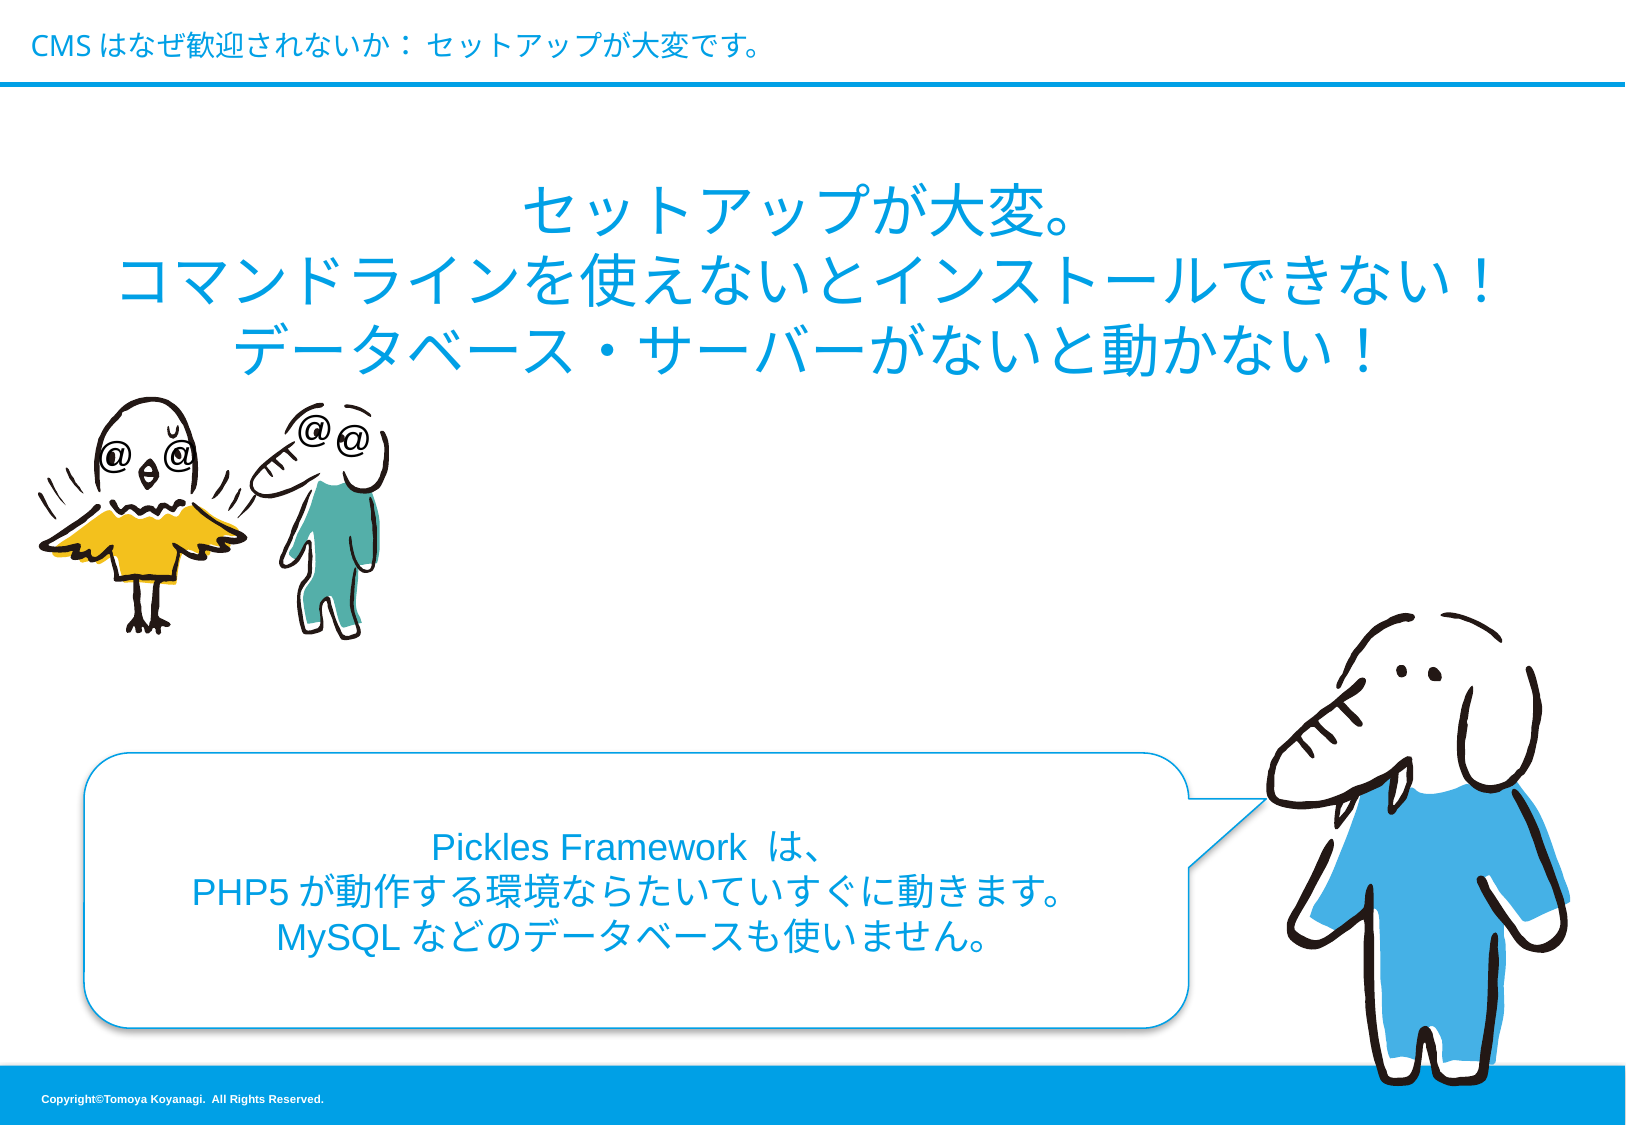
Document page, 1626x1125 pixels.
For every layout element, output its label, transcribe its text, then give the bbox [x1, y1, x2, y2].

text_box Pickles Framework は、 PHP5が動作する環境ならたいていすぐに動きます。 MySQLなどのデータベースも使いません。 [83, 752, 1261, 1029]
text_box セットアップが大変。 コマンドラインを使えないとインストールできない！ データベース・サーバーがないと動かない！ [99, 167, 1526, 392]
title CMSはなぜ歓迎されないか： セットアップが大変です。 [24, 15, 1441, 75]
picture [37, 396, 390, 641]
text_box @ [280, 397, 318, 401]
picture [1266, 612, 1572, 1085]
